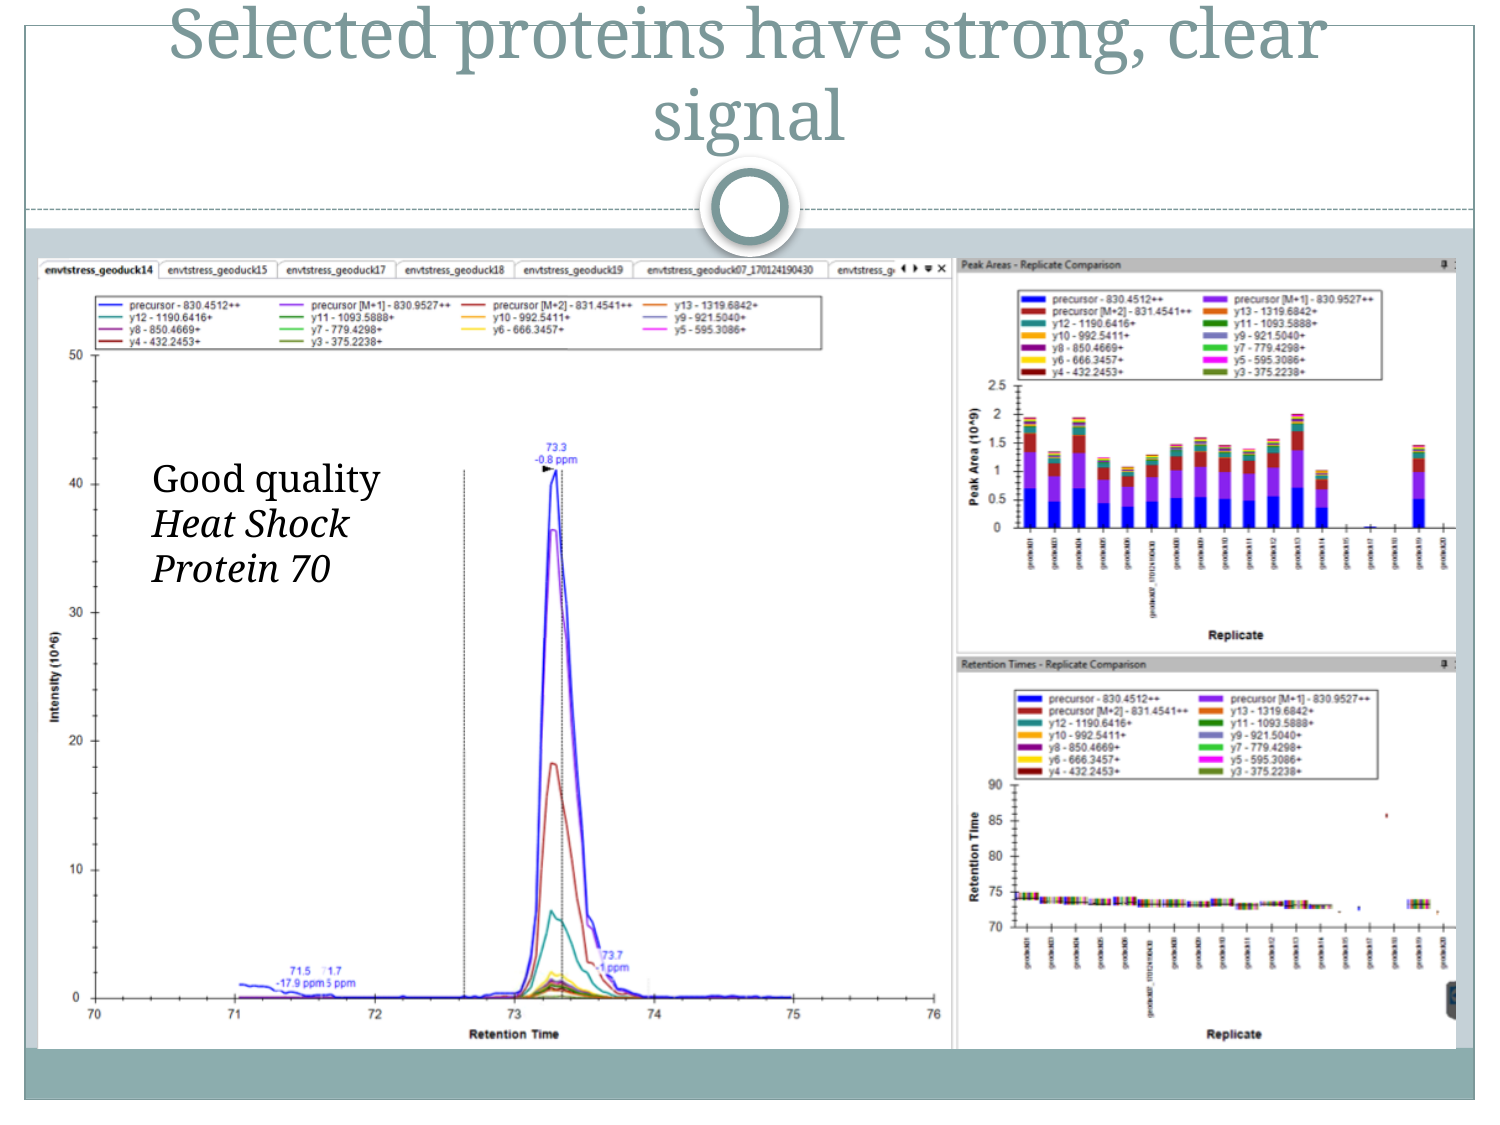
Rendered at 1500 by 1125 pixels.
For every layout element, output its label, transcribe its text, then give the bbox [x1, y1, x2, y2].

title Selected proteins have strong, clear signal [49, 37, 1450, 162]
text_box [37, 258, 1457, 1050]
